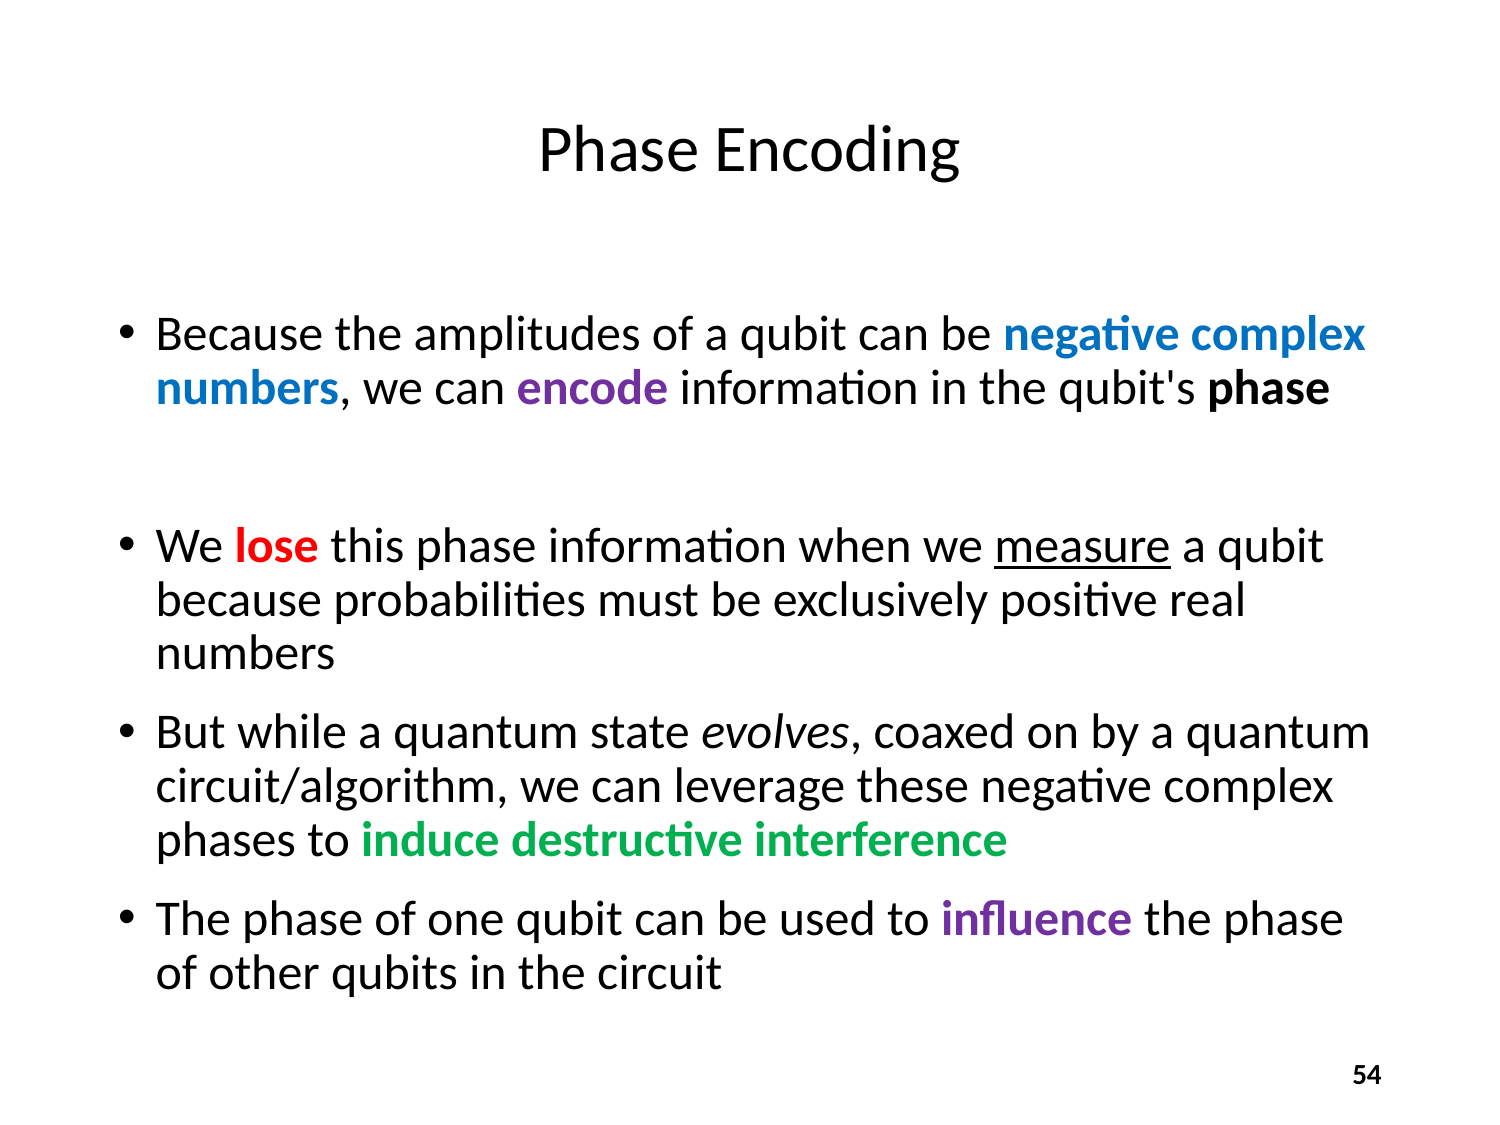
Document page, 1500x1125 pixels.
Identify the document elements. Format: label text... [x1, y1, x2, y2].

slide_number 54 [1059, 1042, 1397, 1103]
title Phase Encoding [103, 59, 1397, 241]
